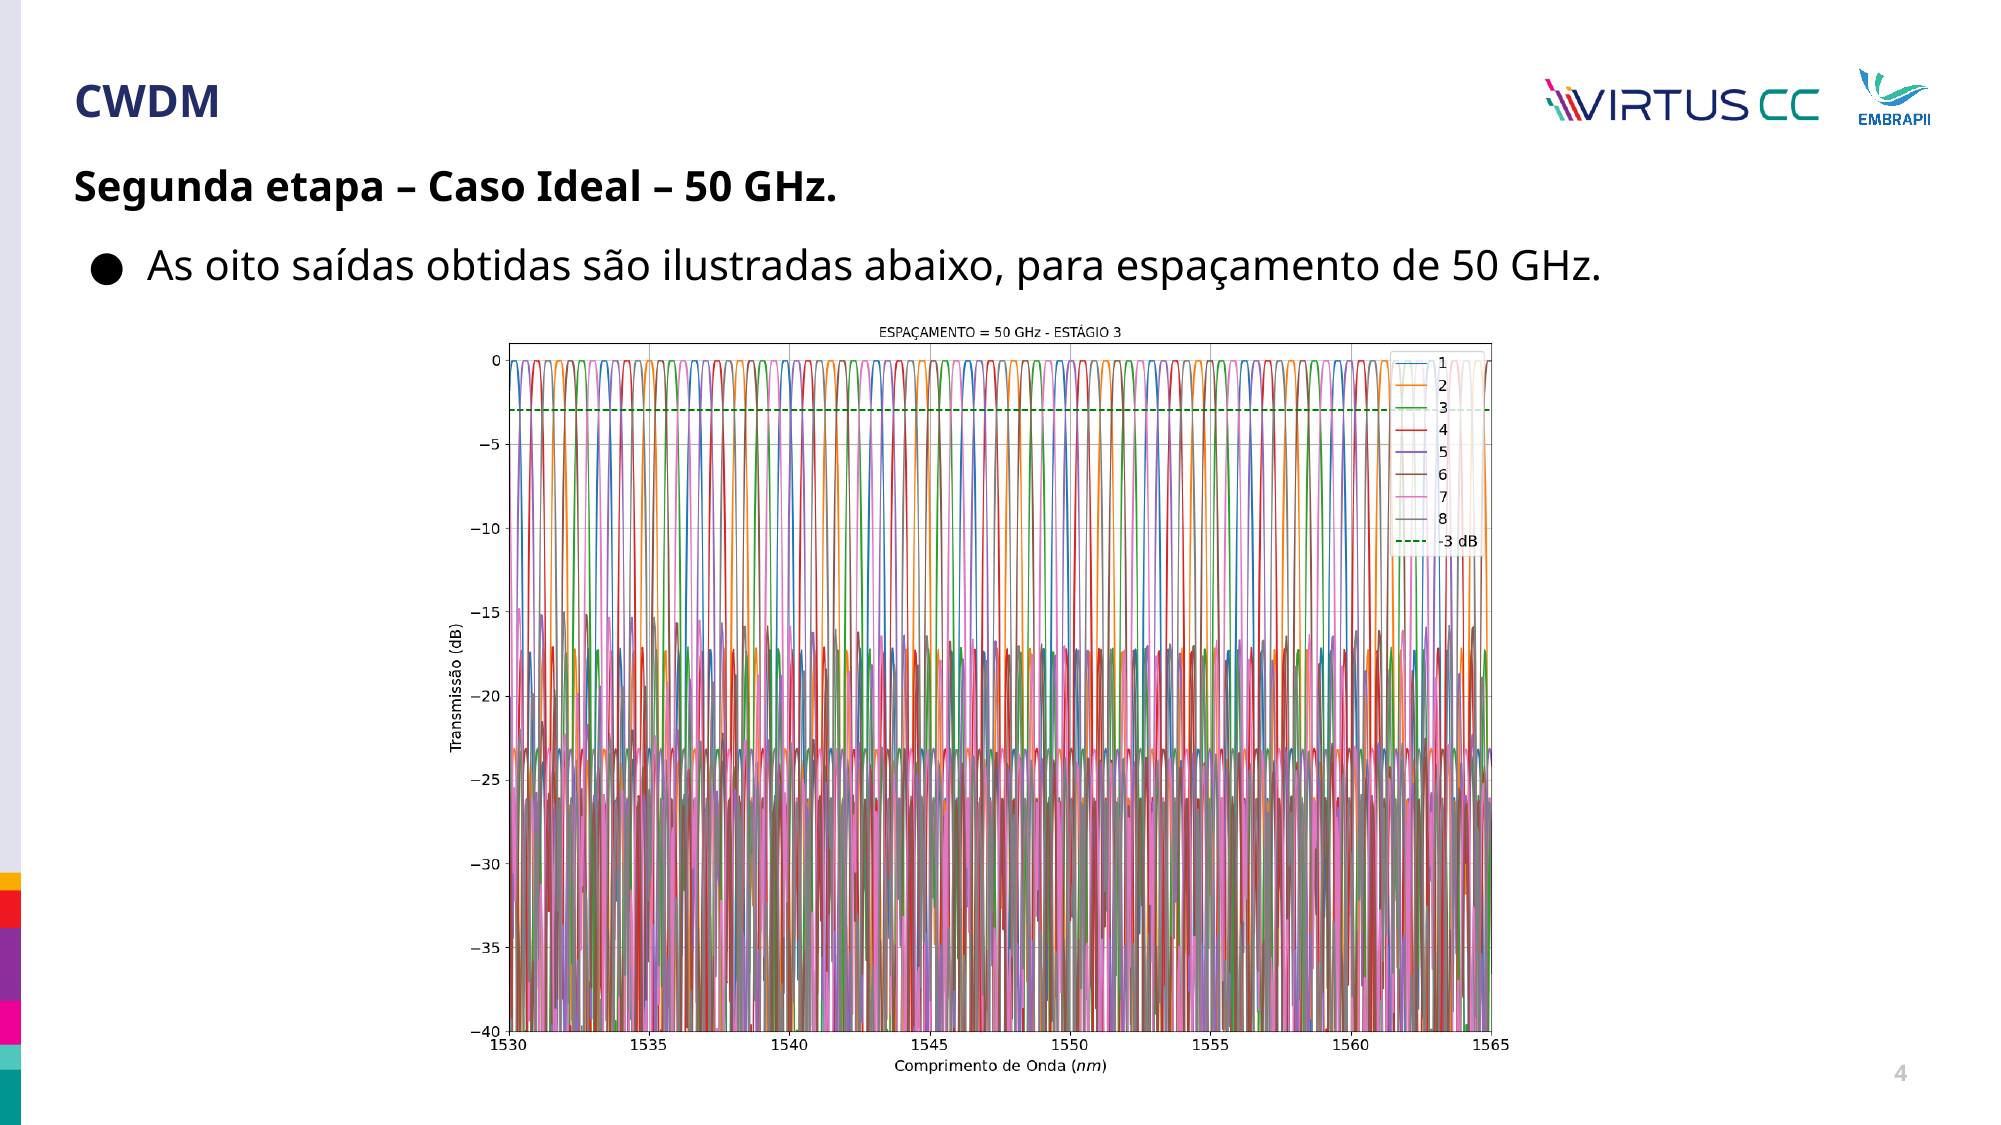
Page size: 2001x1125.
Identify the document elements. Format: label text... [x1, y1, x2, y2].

picture [1859, 68, 1930, 125]
text_box Segunda etapa – Caso Ideal – 50 GHz. As oito saídas obtidas são ilustradas abaixo, para espaçamento de 50 GHz. [71, 128, 1888, 290]
slide_number 4 [1888, 1058, 1928, 1125]
title CWDM [72, 70, 919, 261]
picture [1544, 78, 1820, 121]
picture [437, 312, 1522, 1087]
picture [0, 0, 21, 1125]
